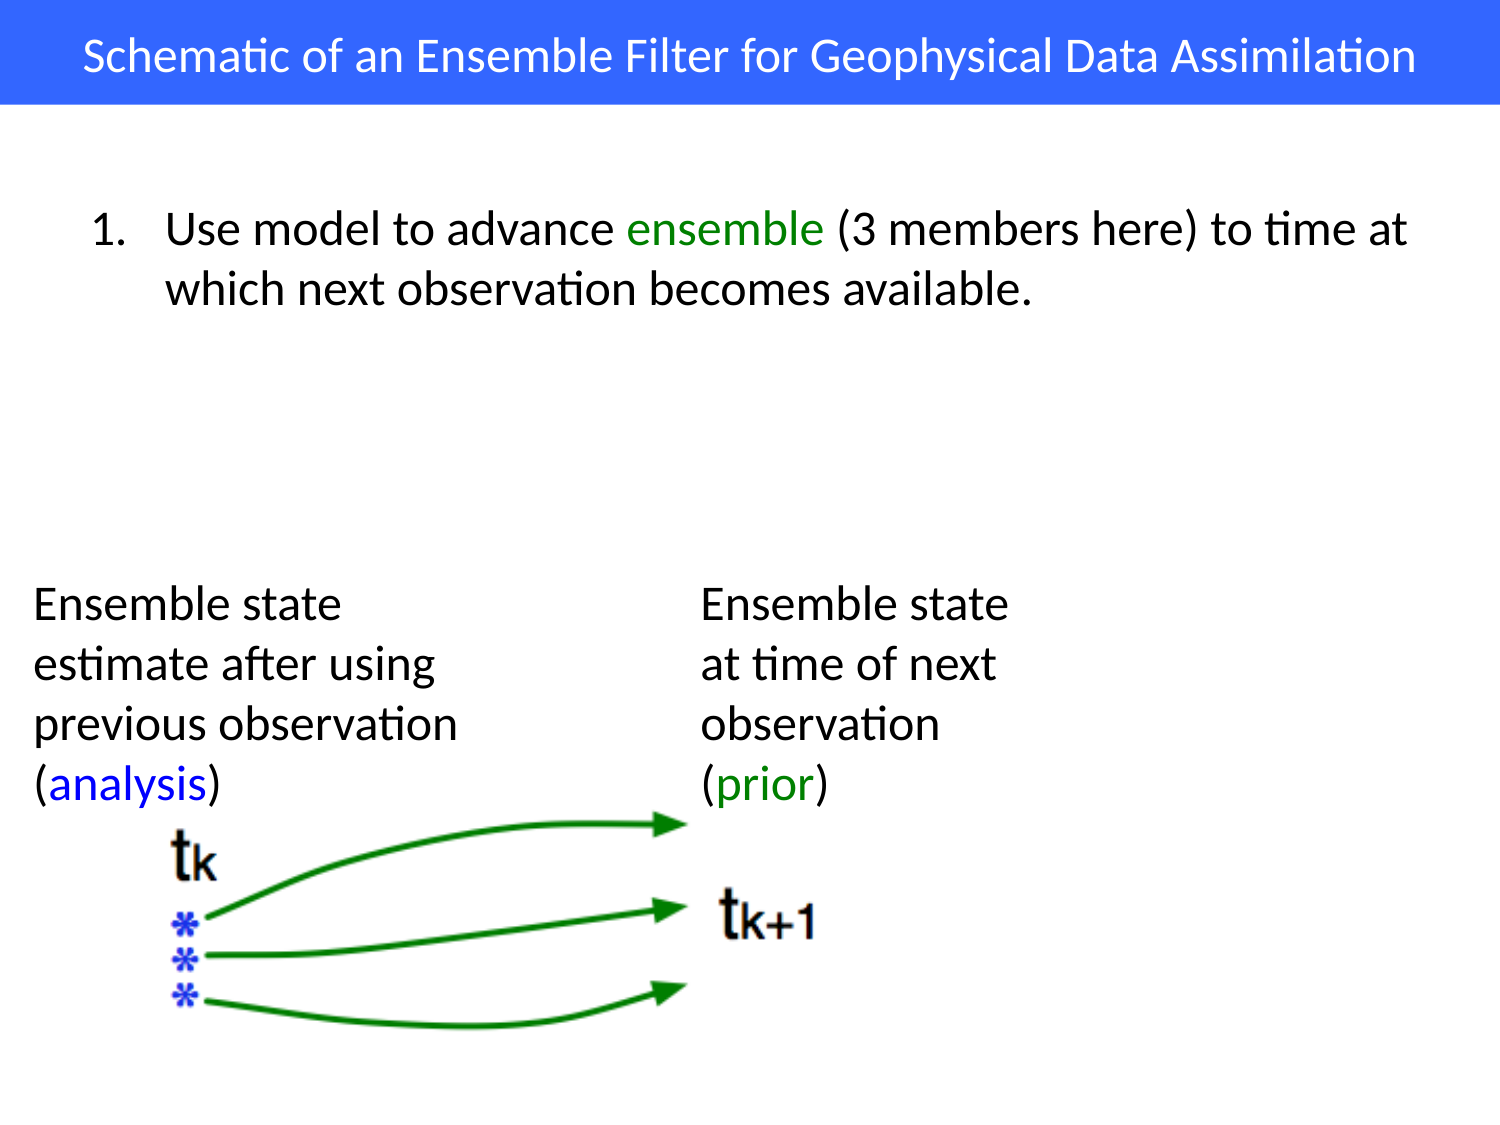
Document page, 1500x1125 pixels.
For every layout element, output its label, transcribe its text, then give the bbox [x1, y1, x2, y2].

picture [67, 336, 1427, 1096]
title Schematic of an Ensemble Filter for Geophysical Data Assimilation [0, 0, 1500, 105]
text_box Use model to advance ensemble (3 members here) to time at which next observation becomes available. [75, 188, 1424, 323]
text_box Ensemble state estimate after using previous observation (analysis) [18, 562, 62, 818]
